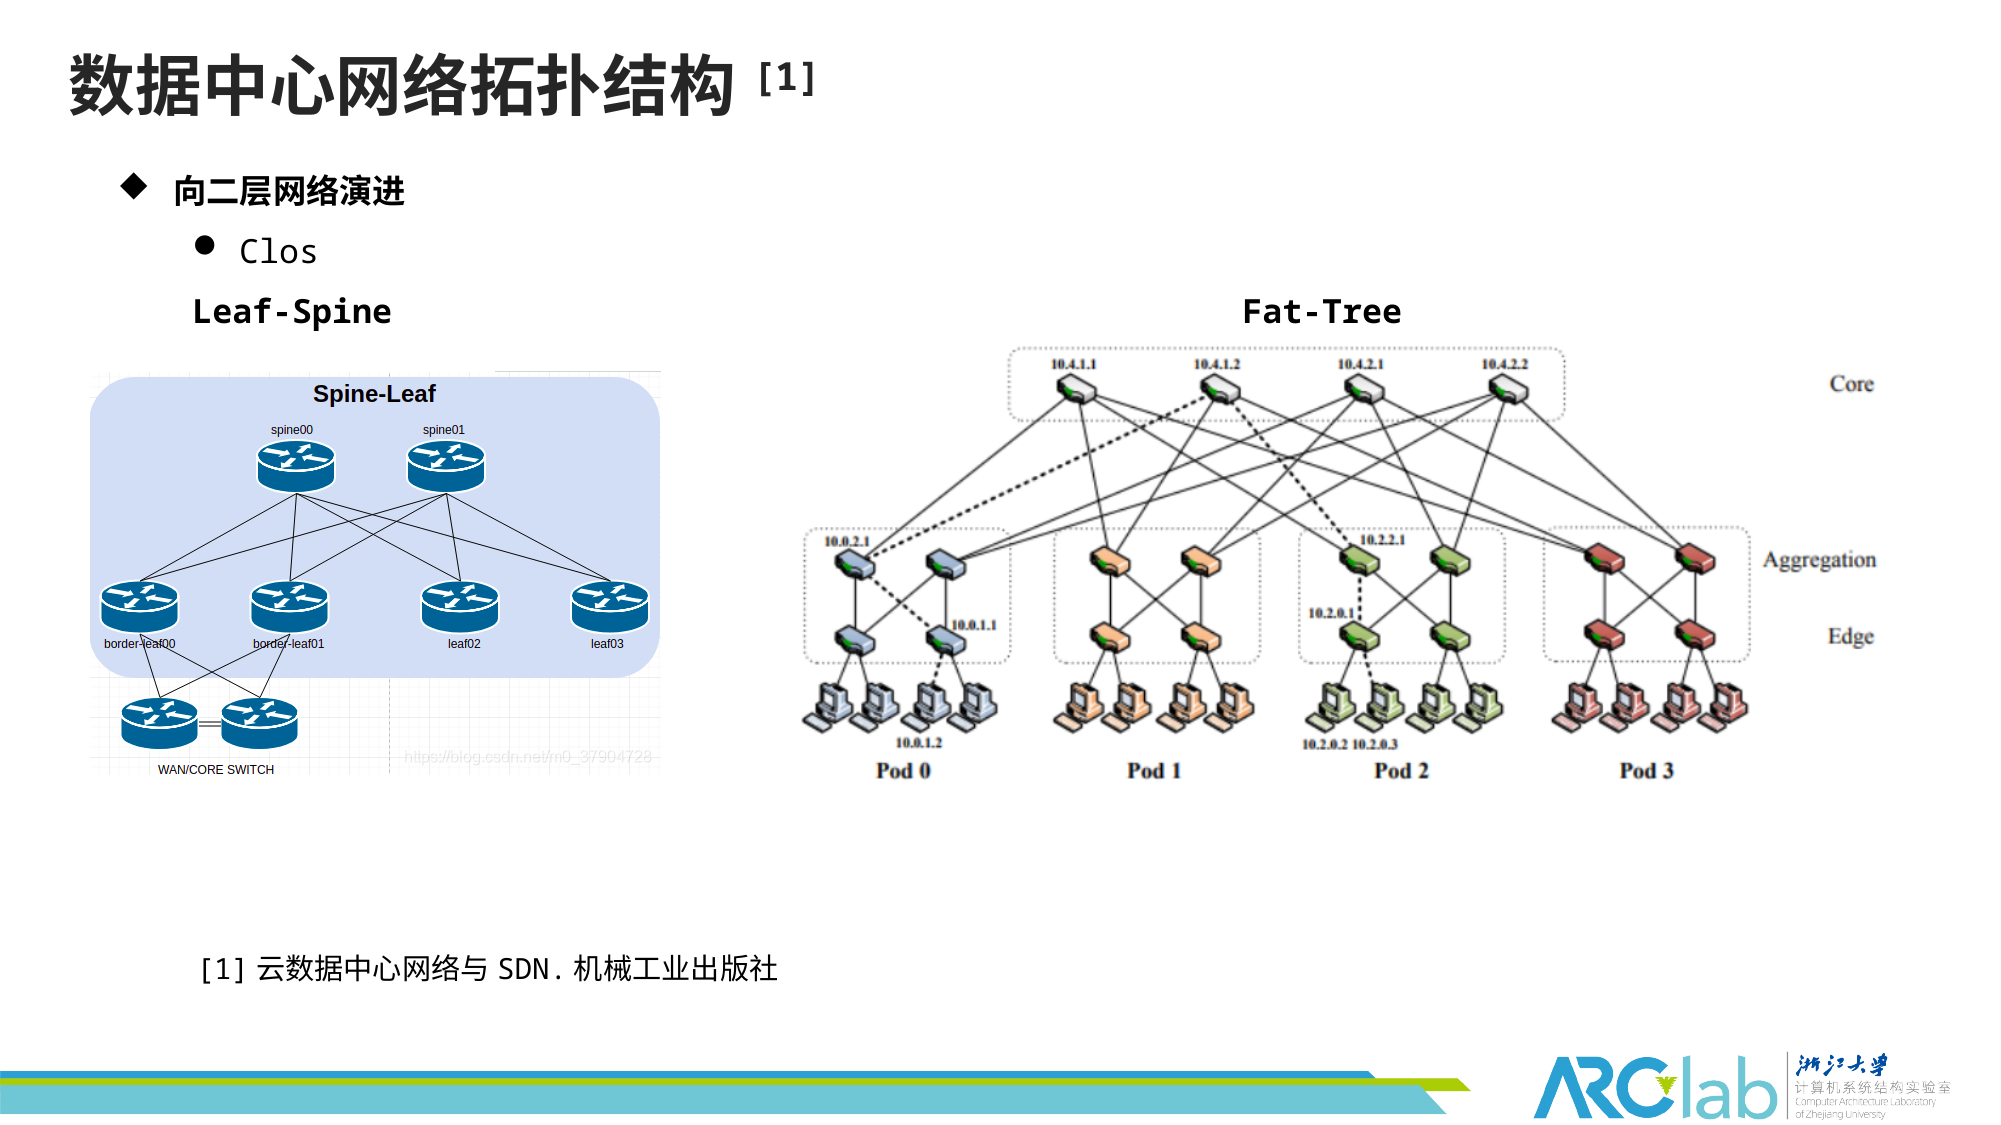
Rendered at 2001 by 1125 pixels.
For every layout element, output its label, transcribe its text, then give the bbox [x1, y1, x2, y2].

text_box 数据中心网络拓扑结构[1] [54, 36, 837, 73]
picture [0, 73, 2000, 1125]
